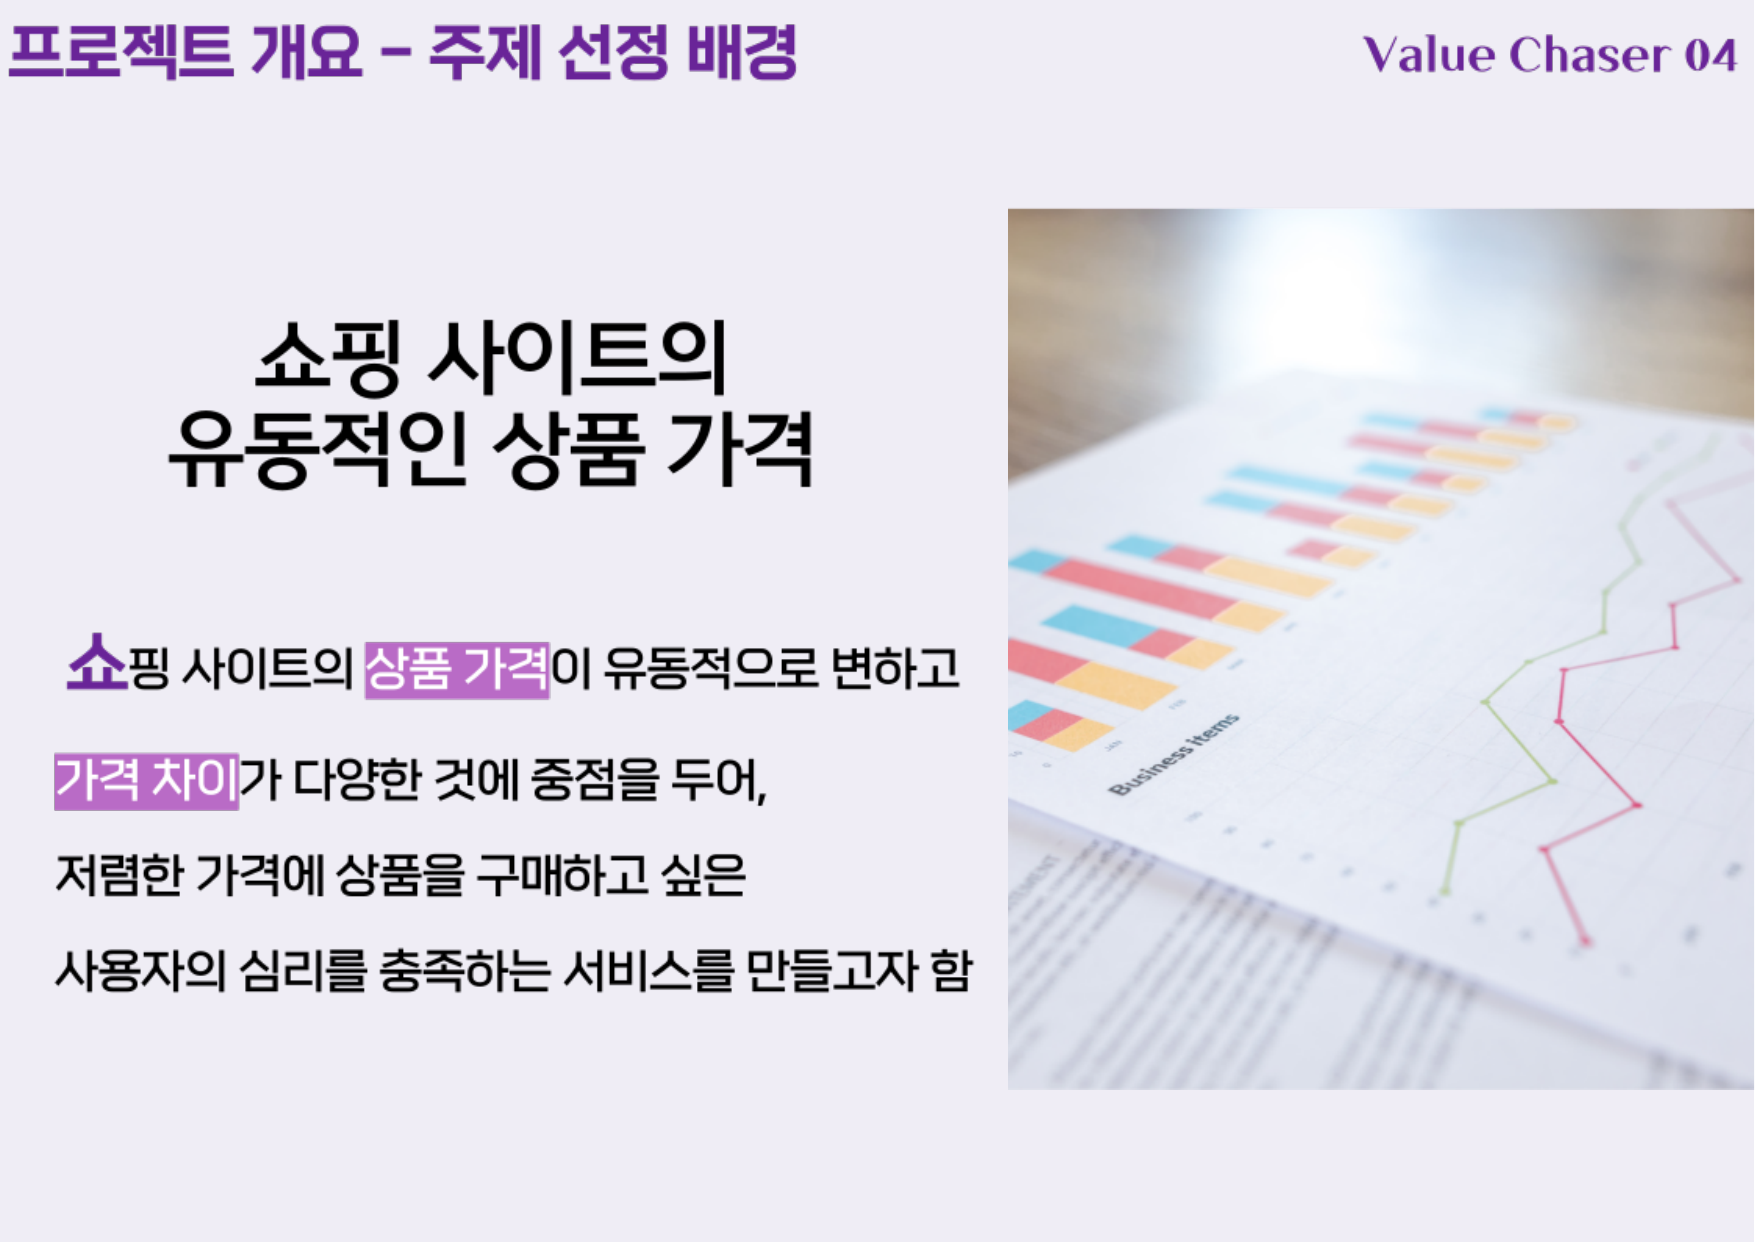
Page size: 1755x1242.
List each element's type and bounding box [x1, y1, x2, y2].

picture [0, 205, 1755, 1090]
picture [0, 0, 857, 246]
picture [1349, 8, 1755, 122]
